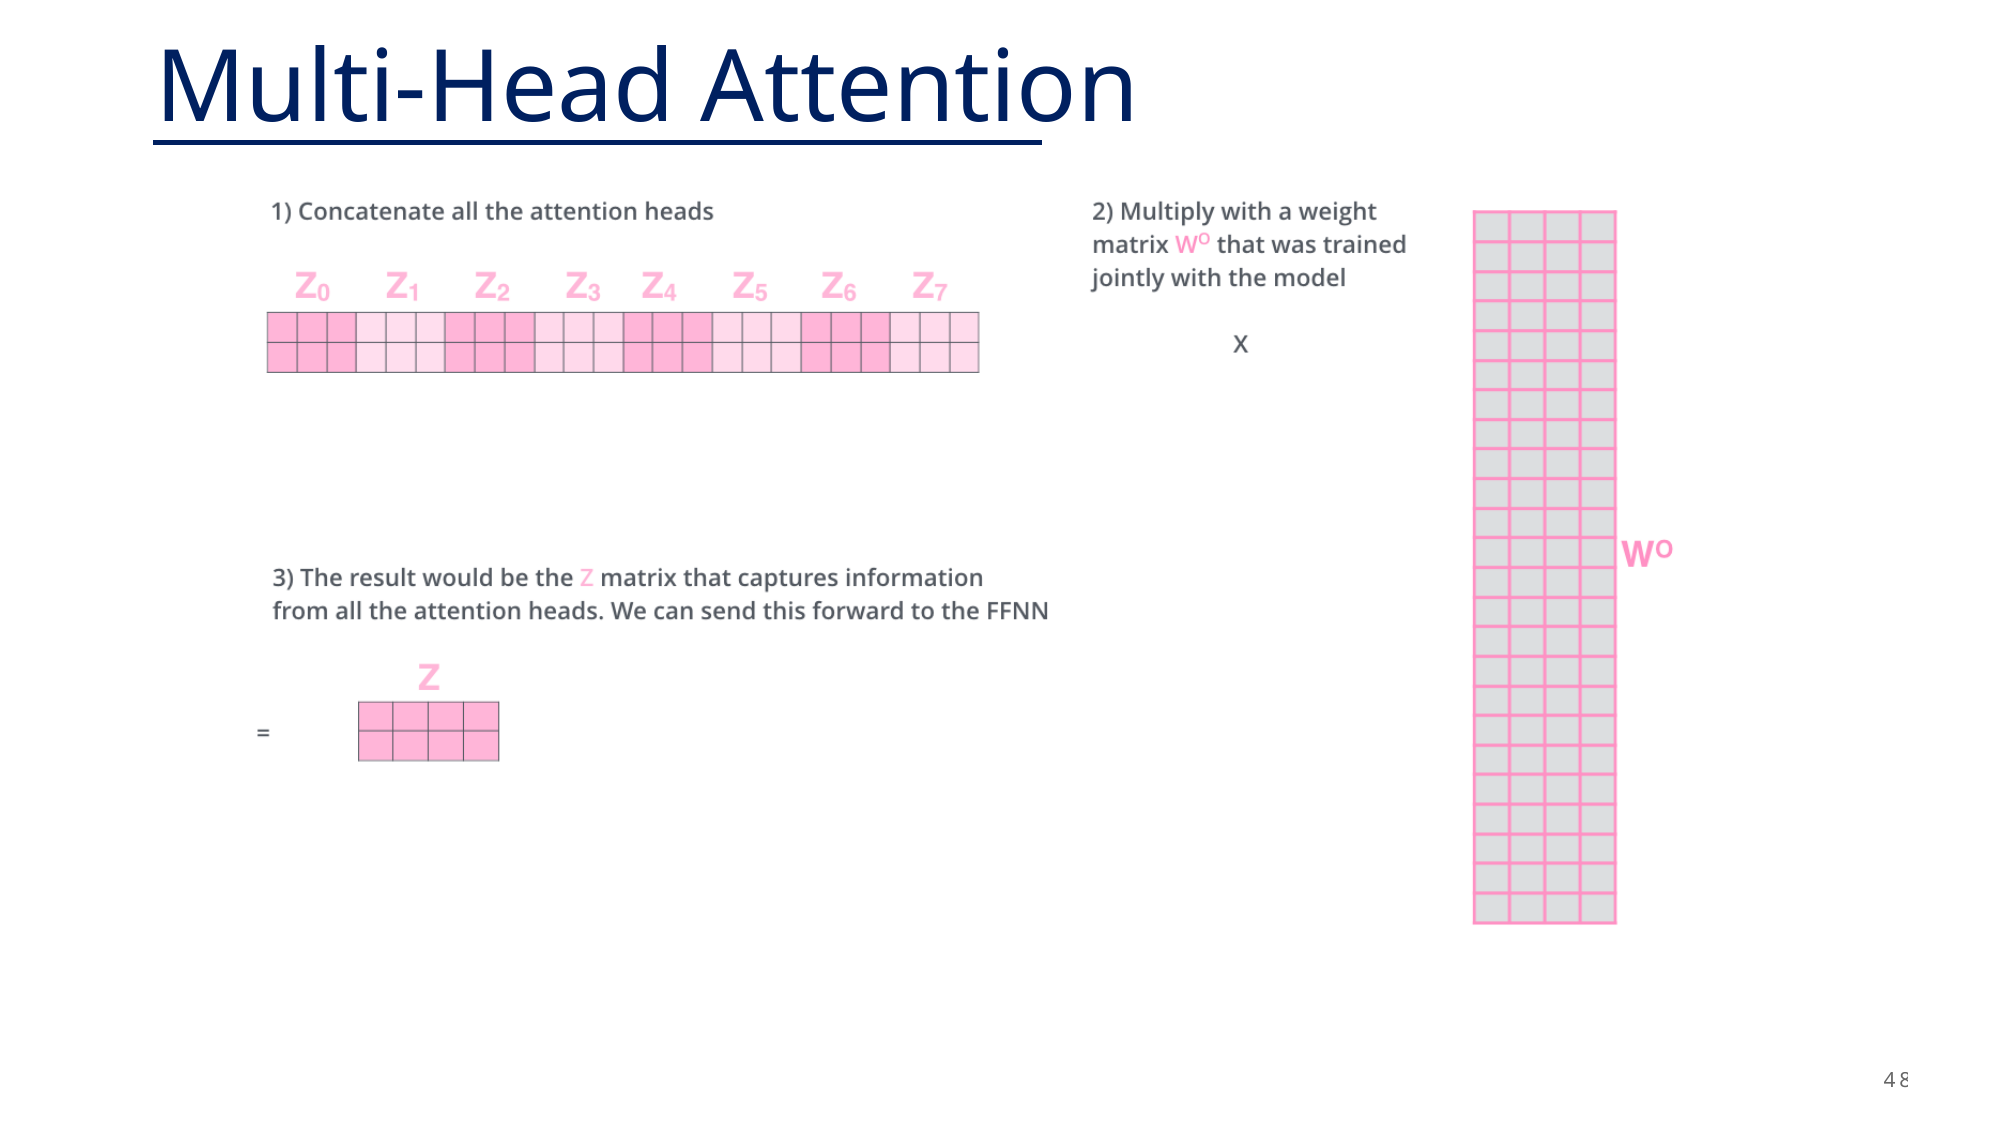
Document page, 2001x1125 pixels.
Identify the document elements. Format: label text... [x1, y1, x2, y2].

slide_number 48 [1637, 1042, 1927, 1119]
title Multi-Head Attention [140, 0, 1871, 149]
picture [234, 148, 1702, 961]
